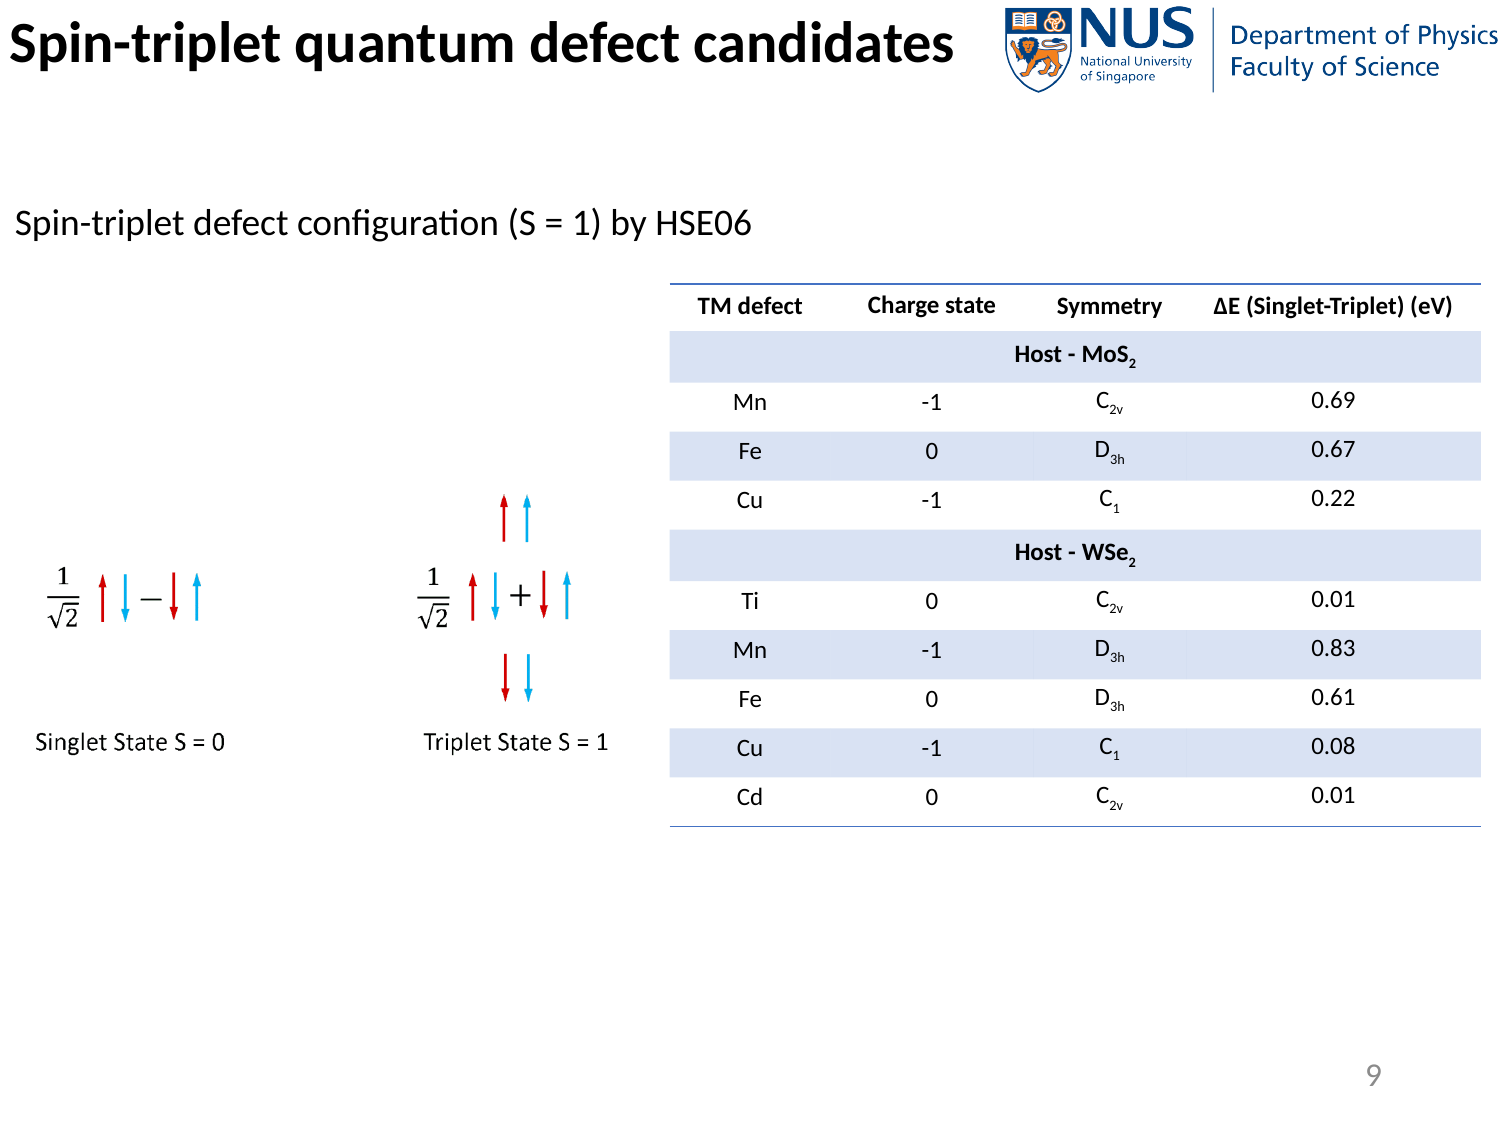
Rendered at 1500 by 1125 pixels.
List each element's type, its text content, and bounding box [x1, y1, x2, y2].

table_cell -1 [831, 481, 1033, 530]
table_cell -1 [831, 728, 1033, 777]
picture [1005, 6, 1498, 93]
table_cell Cu [670, 481, 831, 530]
table_cell 0.01 [1186, 581, 1481, 630]
text_box Spin-triplet defect configuration (S = 1) by HSE06 [0, 190, 885, 251]
text_box Spin-triplet quantum defect candidates [0, 0, 1010, 82]
slide_number 9 [1059, 1042, 1397, 1103]
table_cell 0.01 [1186, 777, 1481, 826]
table_cell Cd [670, 777, 831, 826]
table_header Charge state [831, 285, 1033, 331]
table_header ΔE (Singlet-Triplet) (eV) [1186, 285, 1481, 331]
table_cell C1 [1033, 481, 1186, 530]
table_cell Fe [670, 432, 831, 481]
table_cell -1 [831, 383, 1033, 432]
table_cell 0.67 [1186, 432, 1481, 481]
table_cell 0.61 [1186, 679, 1481, 728]
table_cell D3h [1033, 432, 1186, 481]
table_cell Mn [670, 383, 831, 432]
table_header Symmetry [1033, 285, 1186, 331]
table_cell Host - WSe2 [670, 530, 1481, 581]
table_cell 0 [831, 432, 1033, 481]
table_cell 0 [831, 679, 1033, 728]
table_cell C2v [1033, 777, 1186, 826]
table_cell -1 [831, 630, 1033, 679]
table_cell Host - MoS2 [670, 331, 1481, 383]
table_cell 0 [831, 777, 1033, 826]
table_cell 0.08 [1186, 728, 1481, 777]
table_header TM defect [670, 285, 831, 331]
table_cell 0.22 [1186, 481, 1481, 530]
table_cell Fe [670, 679, 831, 728]
table_cell Ti [670, 581, 831, 630]
table_cell D3h [1033, 630, 1186, 679]
picture [18, 480, 625, 774]
table_cell D3h [1033, 679, 1186, 728]
table_cell 0.83 [1186, 630, 1481, 679]
table_cell Mn [670, 630, 831, 679]
table_cell C2v [1033, 581, 1186, 630]
table_cell C1 [1033, 728, 1186, 777]
table_cell 0.69 [1186, 383, 1481, 432]
table_cell Cu [670, 728, 831, 777]
table_cell C2v [1033, 383, 1186, 432]
table_cell 0 [831, 581, 1033, 630]
